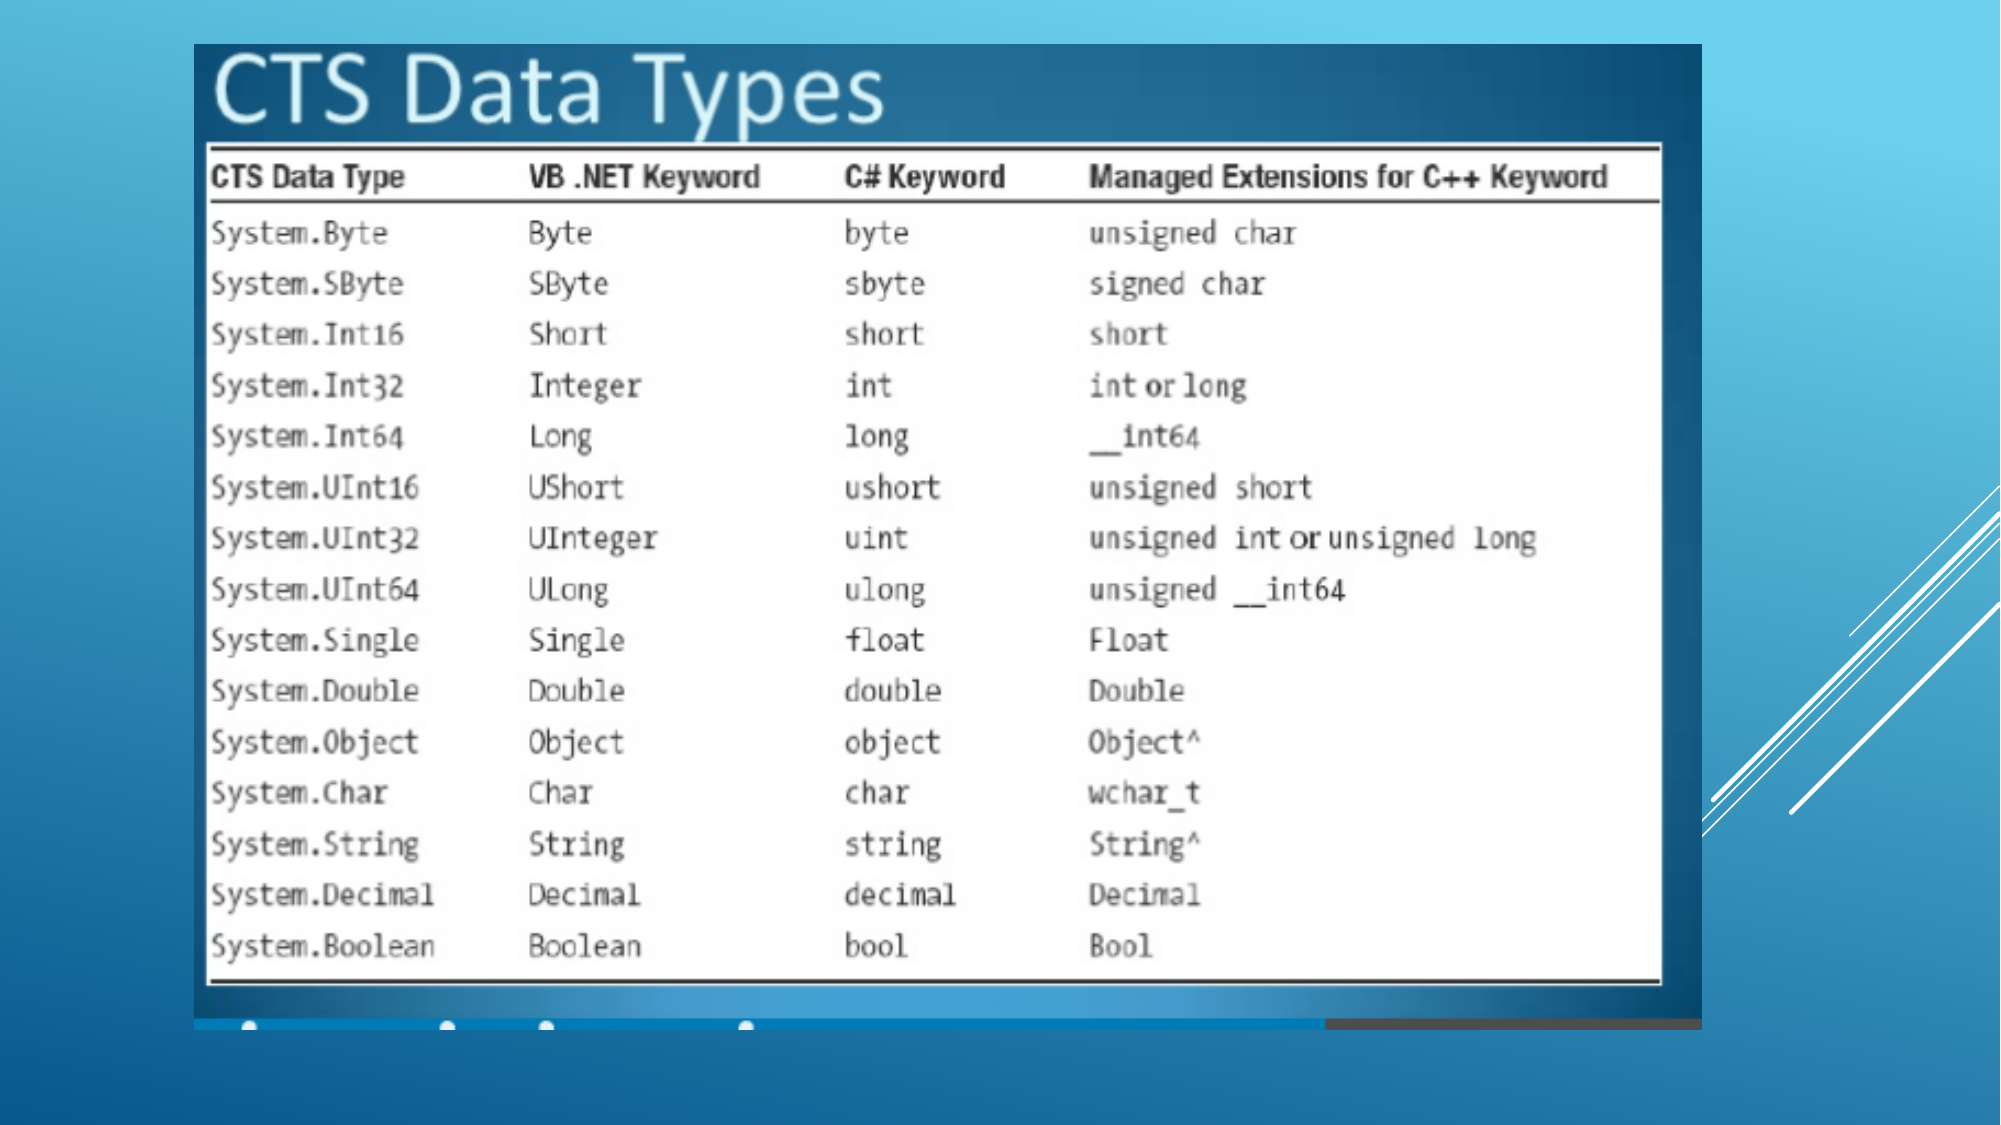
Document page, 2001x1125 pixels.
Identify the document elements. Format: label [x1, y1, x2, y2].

list [194, 44, 1702, 1030]
